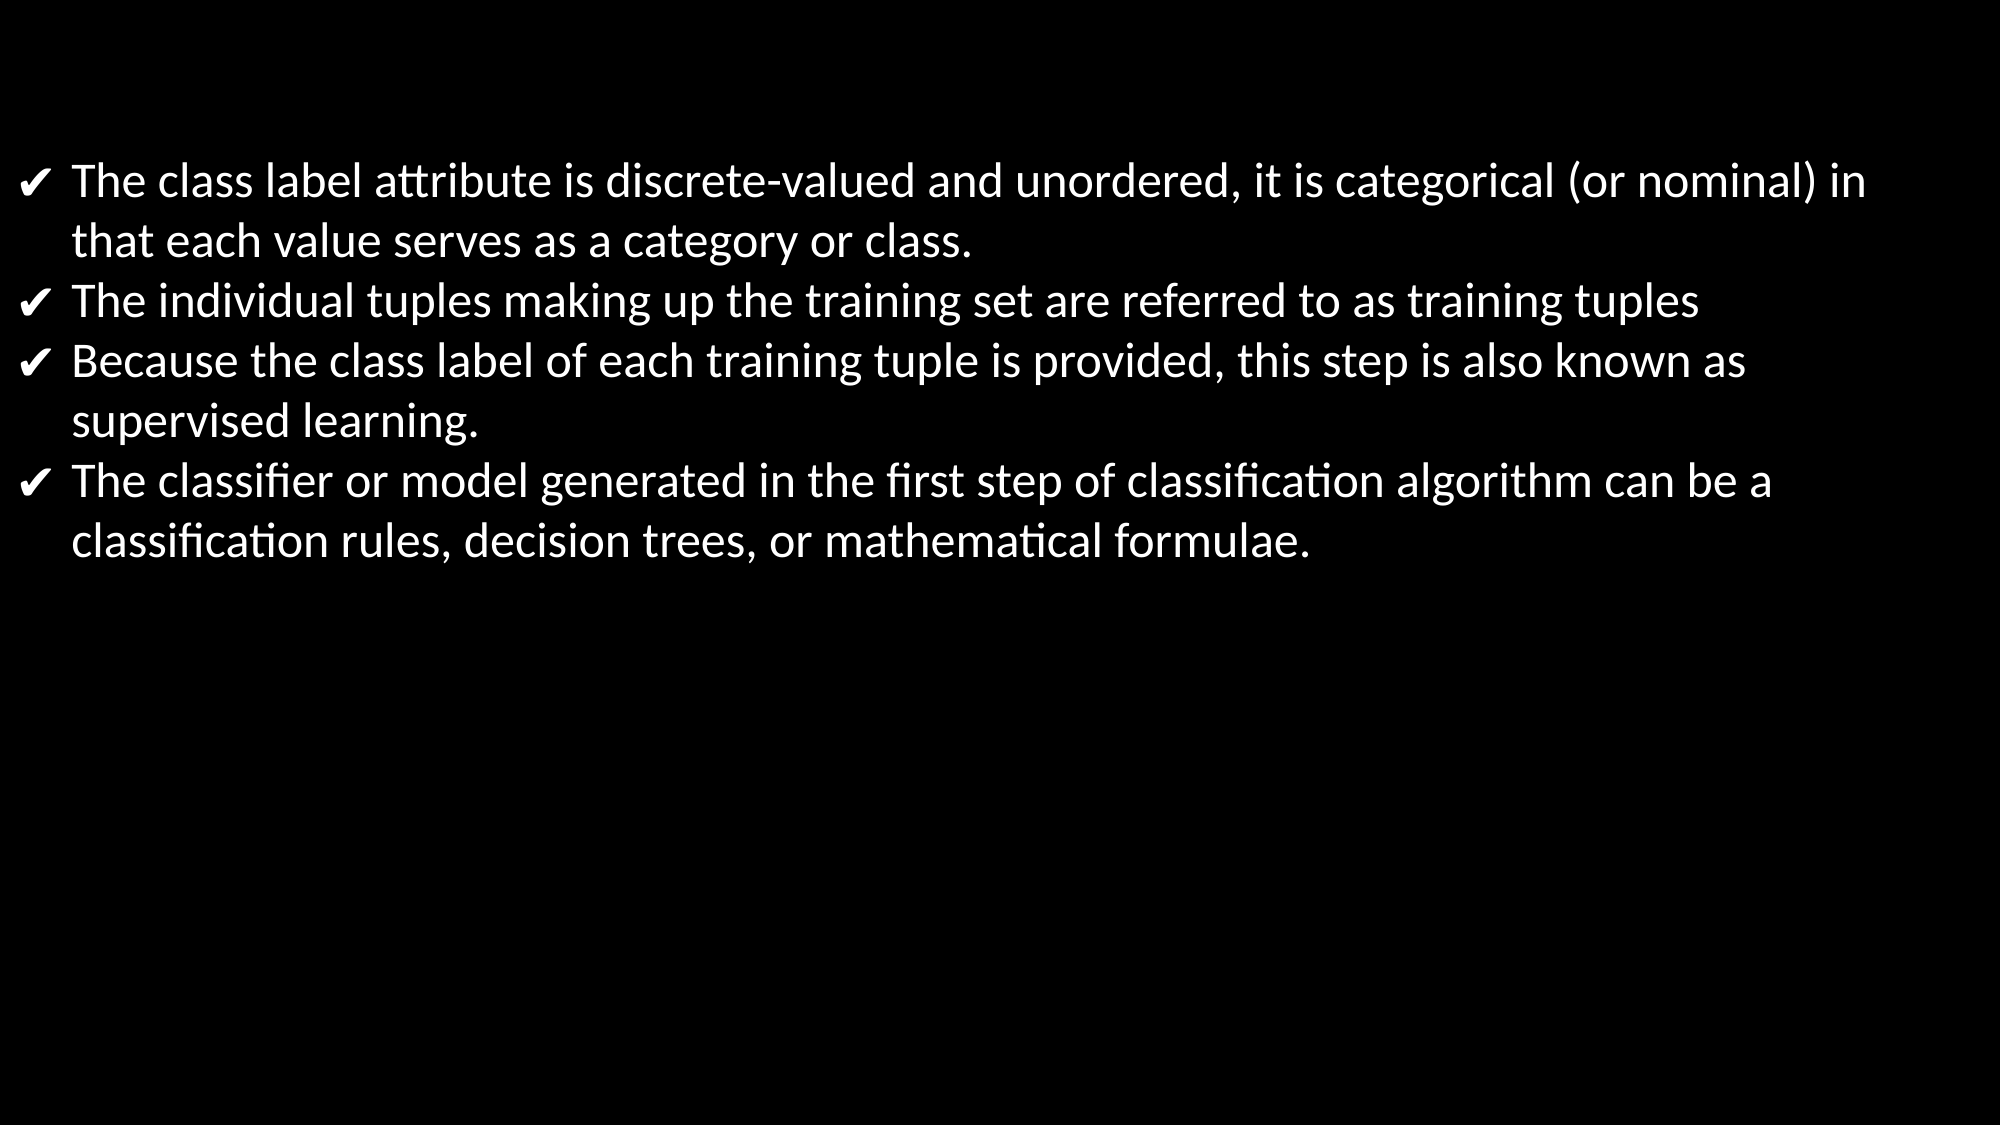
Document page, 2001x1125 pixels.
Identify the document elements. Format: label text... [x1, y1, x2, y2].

text_box The class label attribute is discrete-valued and unordered, it is categorical (or nominal) in that each value serves as a category or class. The individual tuples making up the training set are referred to as training tuples Because the class label of each training tuple is provided, this step is also known as supervised learning. The classifier or model generated in the first step of classification algorithm can be a classification rules, decision trees, or mathematical formulae. [0, 139, 1914, 695]
text_box [0, 46, 1945, 986]
